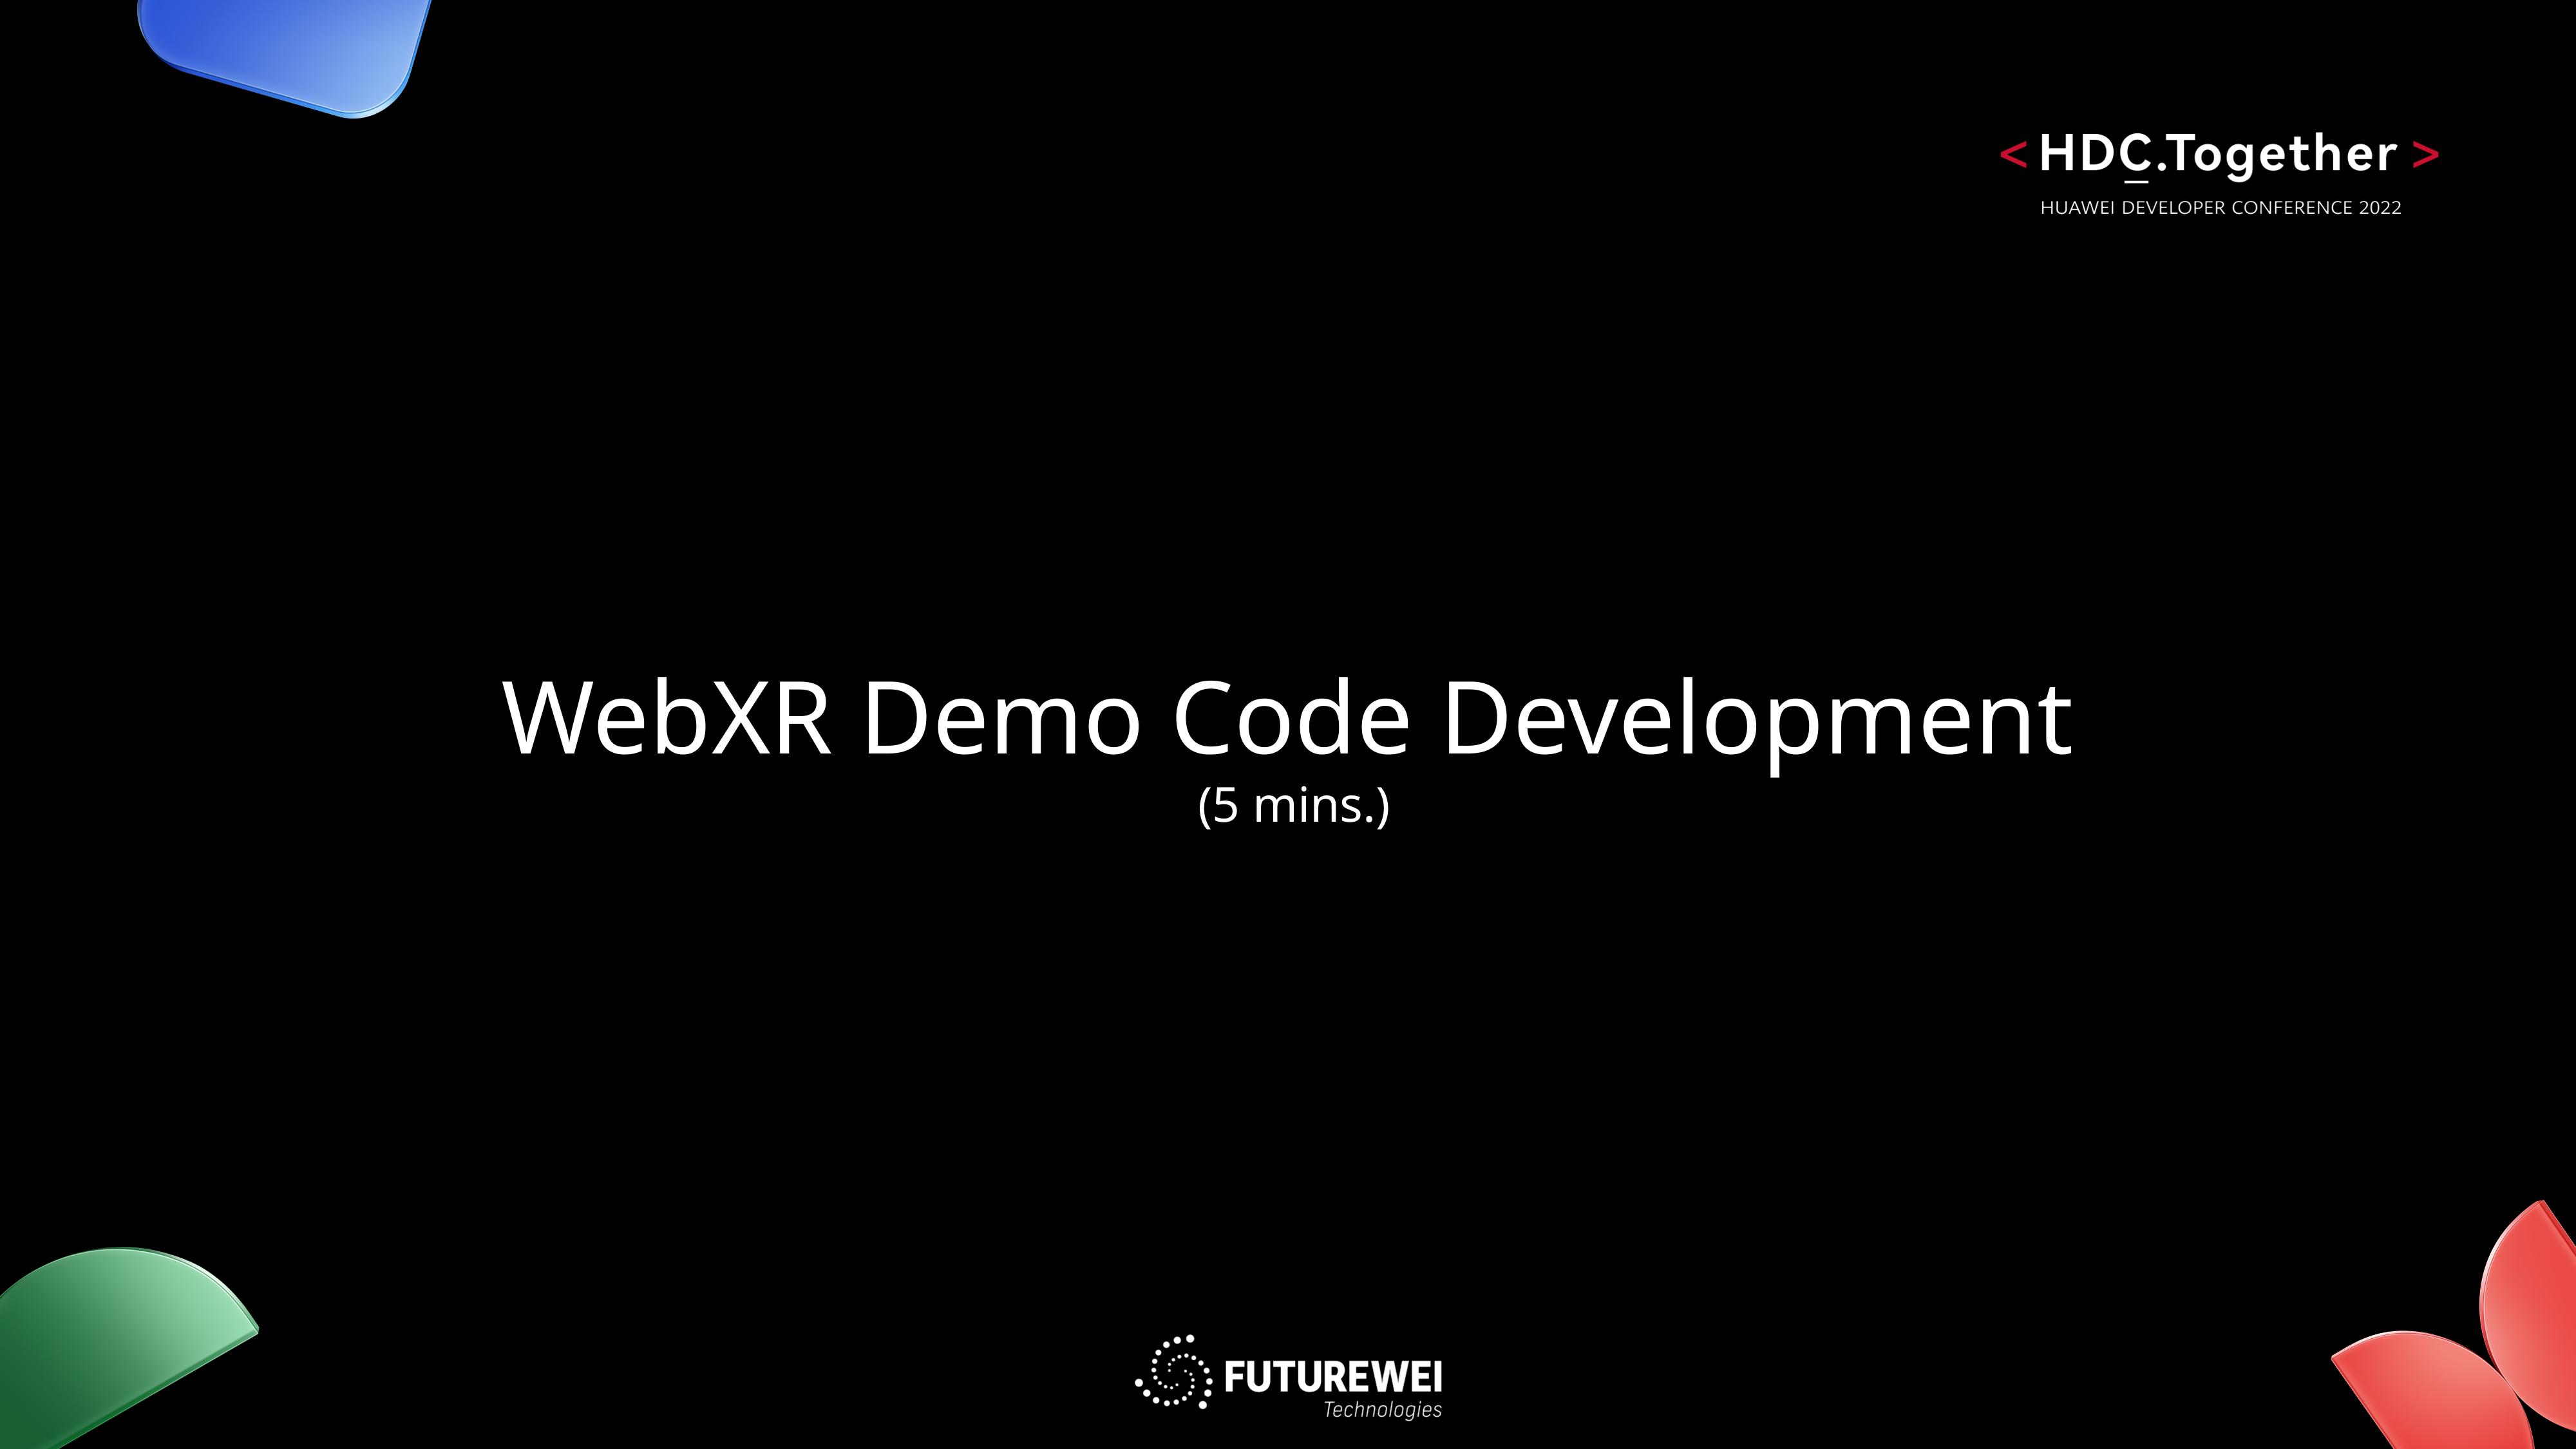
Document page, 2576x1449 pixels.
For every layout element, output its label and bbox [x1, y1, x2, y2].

picture [1104, 1303, 1472, 1441]
picture [2000, 132, 2439, 214]
text_box [0, 0, 2576, 1449]
